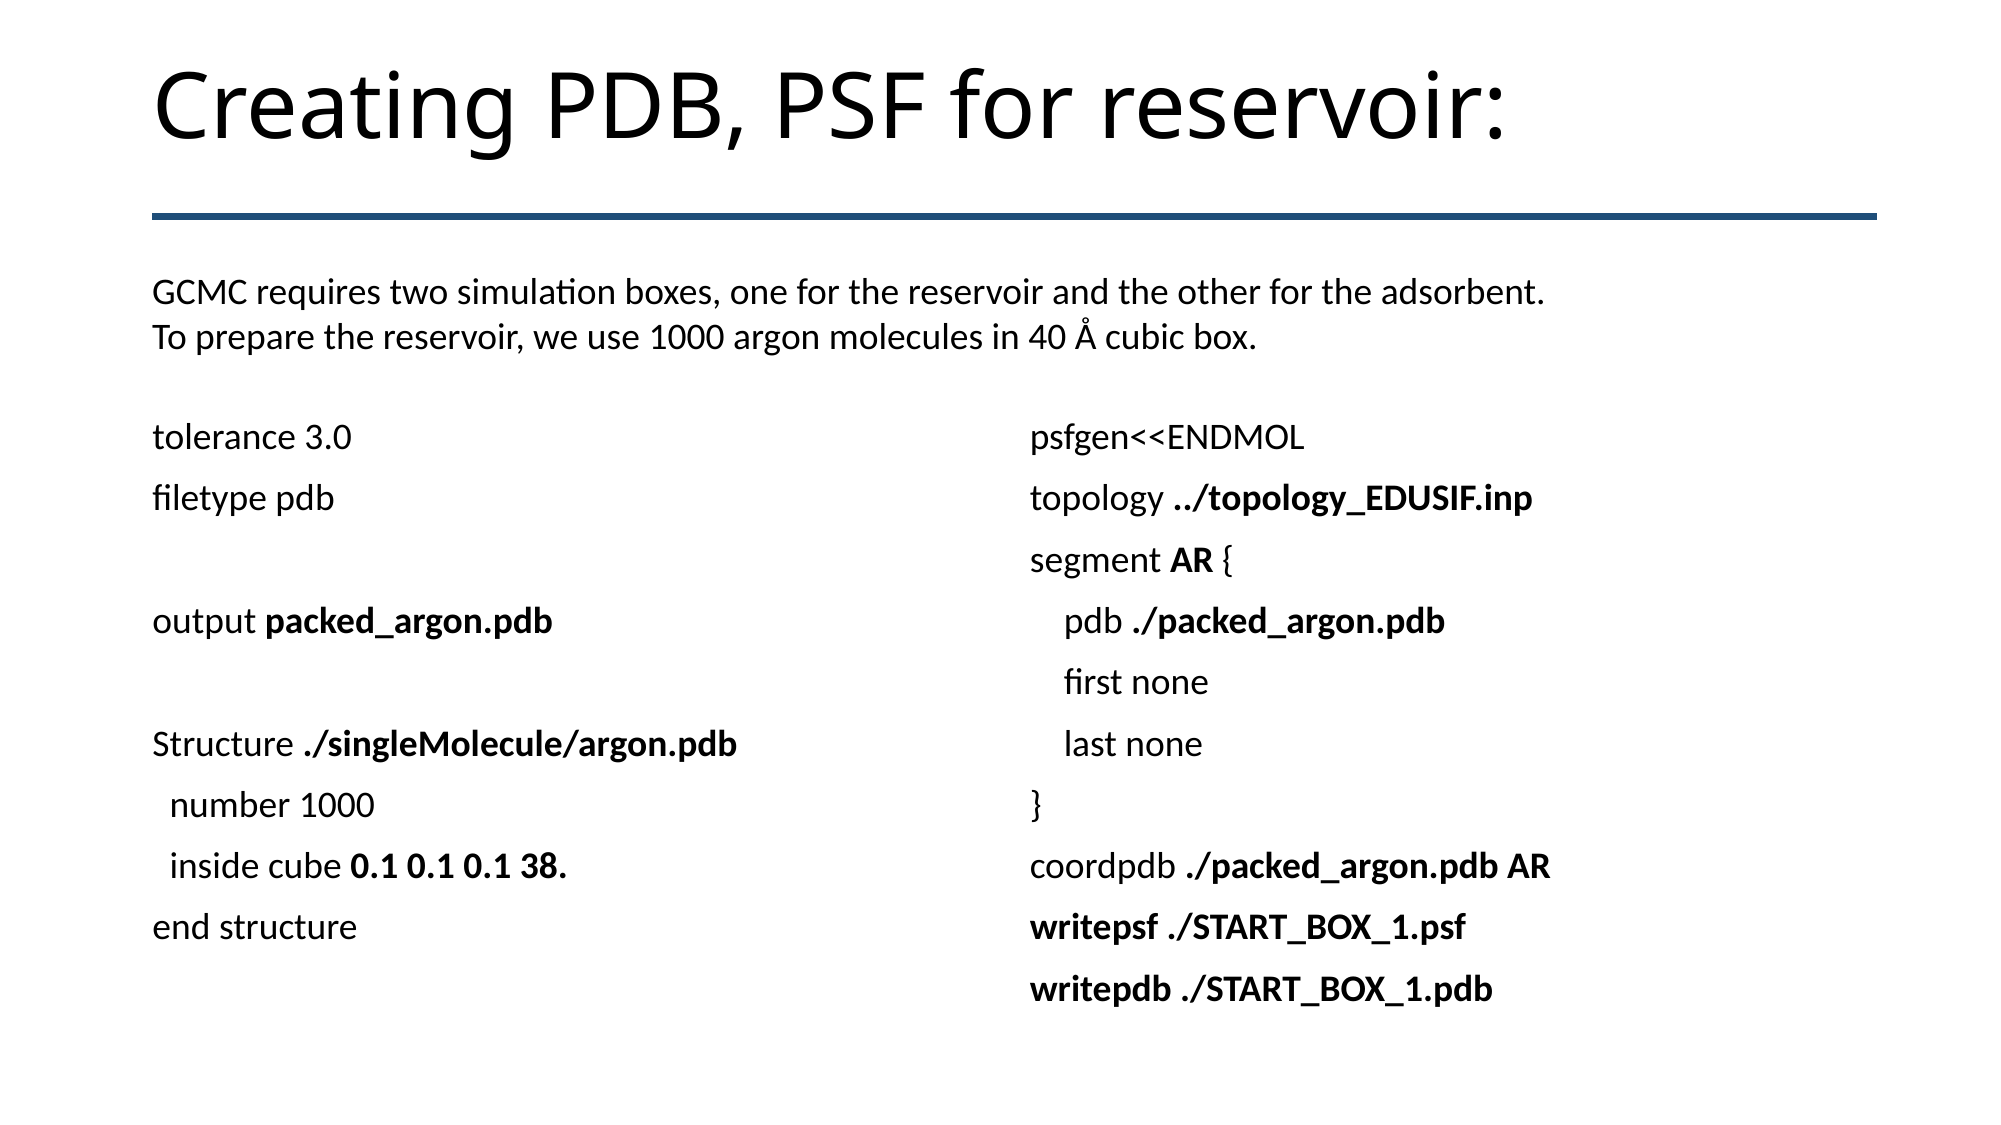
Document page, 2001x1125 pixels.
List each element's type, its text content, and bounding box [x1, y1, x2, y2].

text_box GCMC requires two simulation boxes, one for the reservoir and the other for the adsorbent. To prepare the reservoir, we use 1000 argon molecules in 40 Å cubic box. [137, 259, 1650, 365]
list tolerance 3.0 filetype pdb output packed_argon.pdb Structure ./singleMolecule/argon.pdb number 1000 inside cube 0.1 0.1 0.1 38. end structure [137, 409, 858, 1070]
text_box psfgen<<ENDMOL topology ../topology_EDUSIF.inp segment AR { pdb ./packed_argon.pdb first none last none } coordpdb ./packed_argon.pdb AR writepsf ./START_BOX_1.psf writepdb ./START_BOX_1.pdb [1014, 409, 1949, 1070]
title Creating PDB, PSF for reservoir: [137, 0, 1863, 218]
